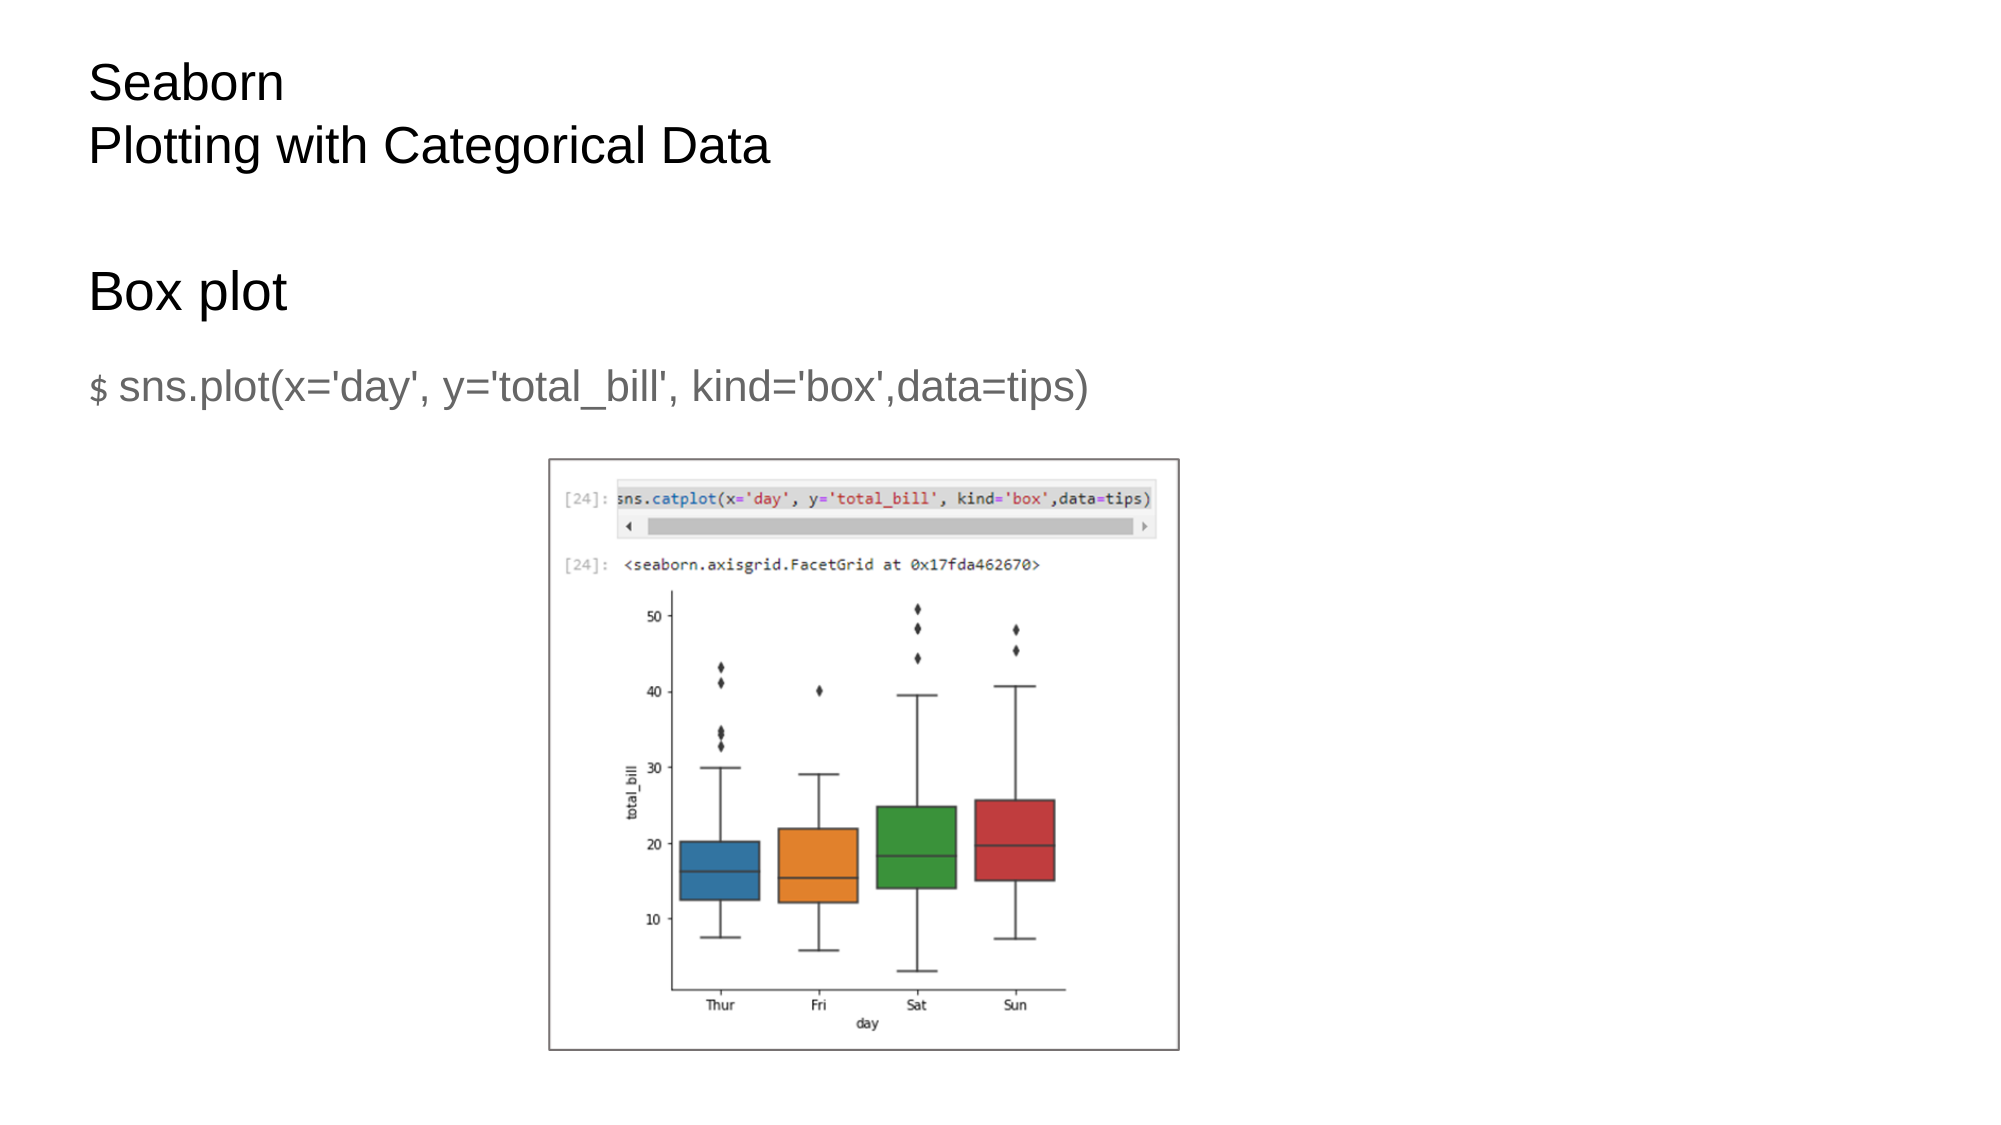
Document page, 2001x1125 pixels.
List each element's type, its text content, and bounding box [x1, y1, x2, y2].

list Box plot $ sns.plot(x='day', y='total_bill', kind='box',data=tips) [68, 242, 1956, 1089]
title Seaborn Plotting with Categorical Data [68, 28, 1932, 154]
picture [548, 458, 1180, 1051]
